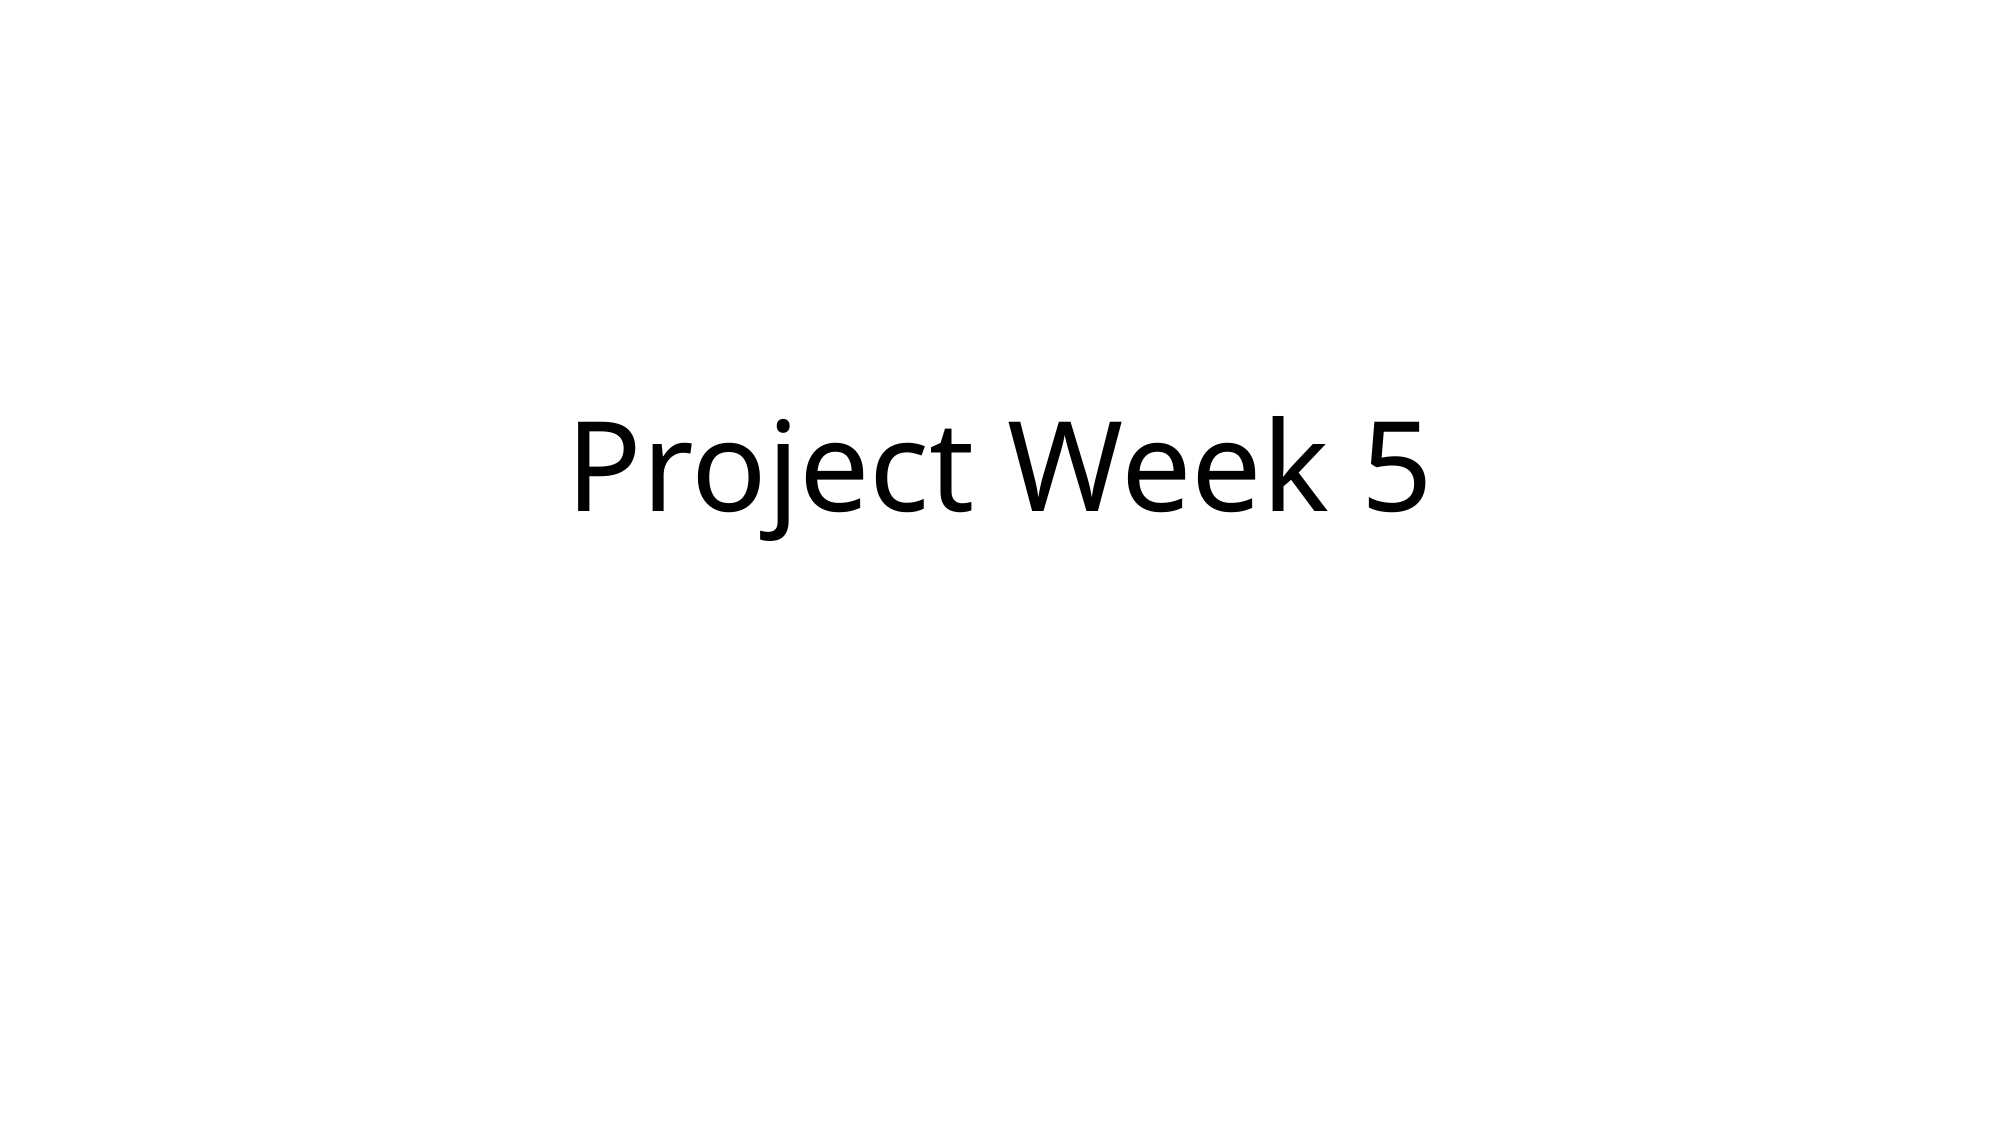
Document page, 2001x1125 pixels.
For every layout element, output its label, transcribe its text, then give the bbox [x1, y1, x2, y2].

title Project Week 5 [466, 394, 1534, 546]
